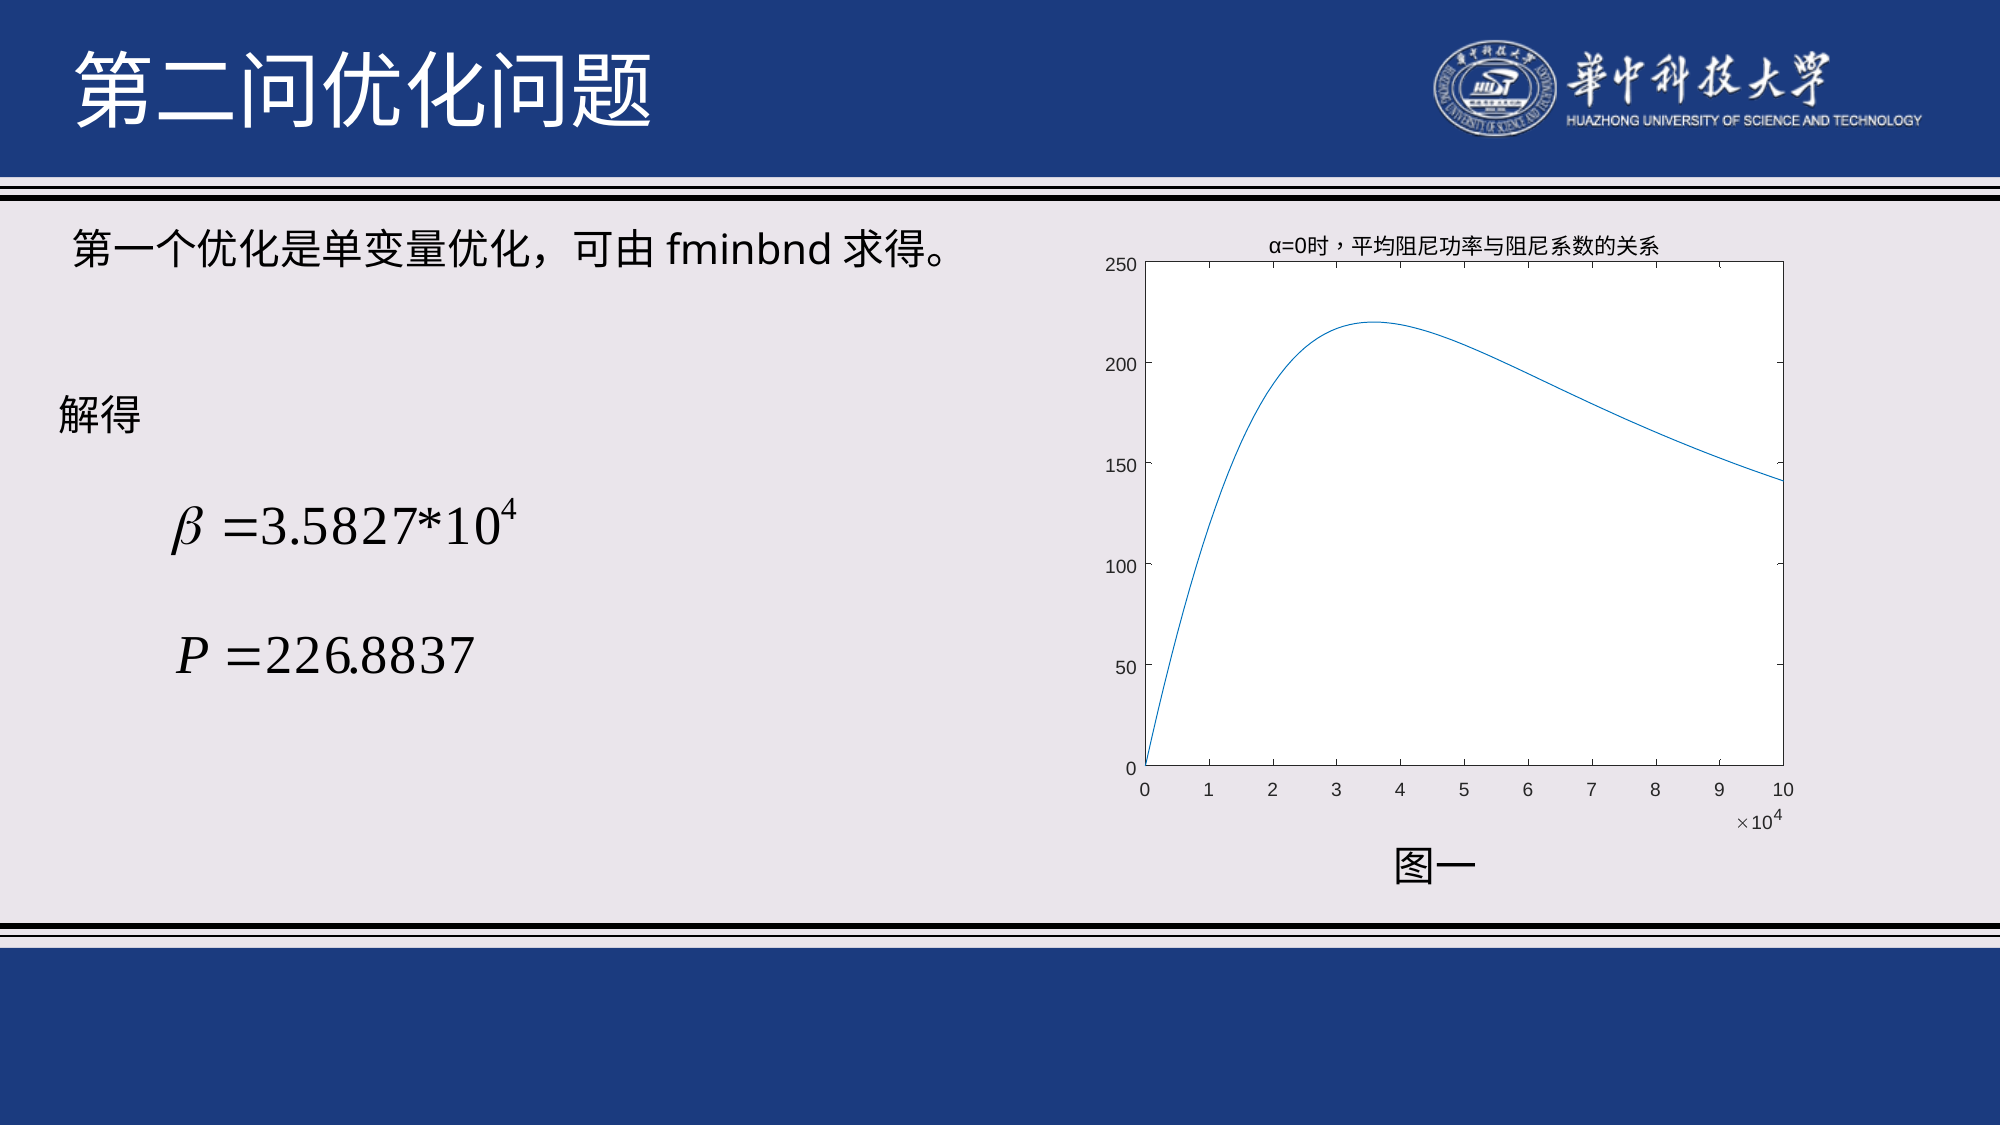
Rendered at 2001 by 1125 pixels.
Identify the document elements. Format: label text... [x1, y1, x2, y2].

picture [1037, 215, 1861, 833]
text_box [165, 623, 480, 688]
picture [1428, 31, 1957, 146]
text_box 解得 [43, 381, 713, 446]
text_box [161, 484, 526, 568]
text_box 图一 [1378, 841, 1501, 897]
text_box 第一个优化是单变量优化，可由fminbnd求得。 [56, 215, 977, 281]
text_box 第二问优化问题 [56, 31, 1128, 146]
